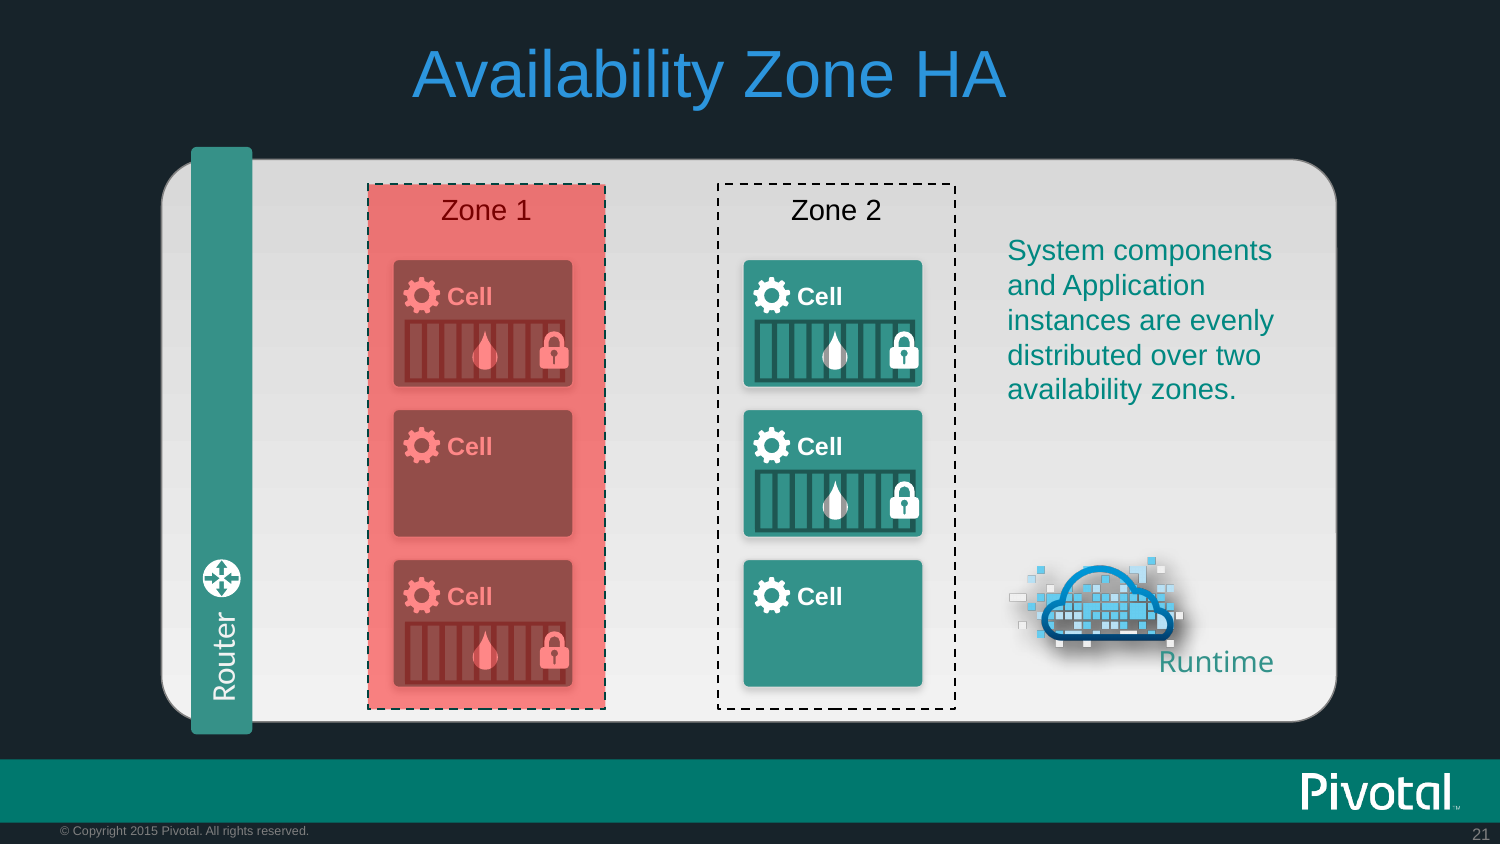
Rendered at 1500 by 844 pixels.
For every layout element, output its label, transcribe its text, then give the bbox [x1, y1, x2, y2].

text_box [404, 319, 569, 383]
text_box [1000, 554, 1158, 675]
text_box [392, 559, 574, 688]
text_box [366, 182, 607, 711]
text_box System components and Application instances are evenly distributed over two availability zones. [992, 223, 1318, 414]
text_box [742, 409, 924, 538]
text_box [754, 319, 919, 383]
text_box [1006, 548, 1207, 643]
title Availability Zone HA [412, 39, 1116, 115]
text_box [742, 559, 924, 688]
text_box [159, 160, 191, 721]
text_box [253, 157, 1339, 724]
text_box Router [191, 146, 253, 735]
text_box [200, 557, 243, 600]
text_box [742, 259, 924, 388]
text_box Runtime [1158, 643, 1275, 679]
picture [1302, 773, 1460, 810]
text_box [754, 469, 920, 533]
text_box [392, 259, 574, 388]
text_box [404, 621, 570, 685]
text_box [392, 409, 574, 538]
picture [1005, 553, 1186, 651]
text_box Zone 2 [716, 182, 957, 711]
